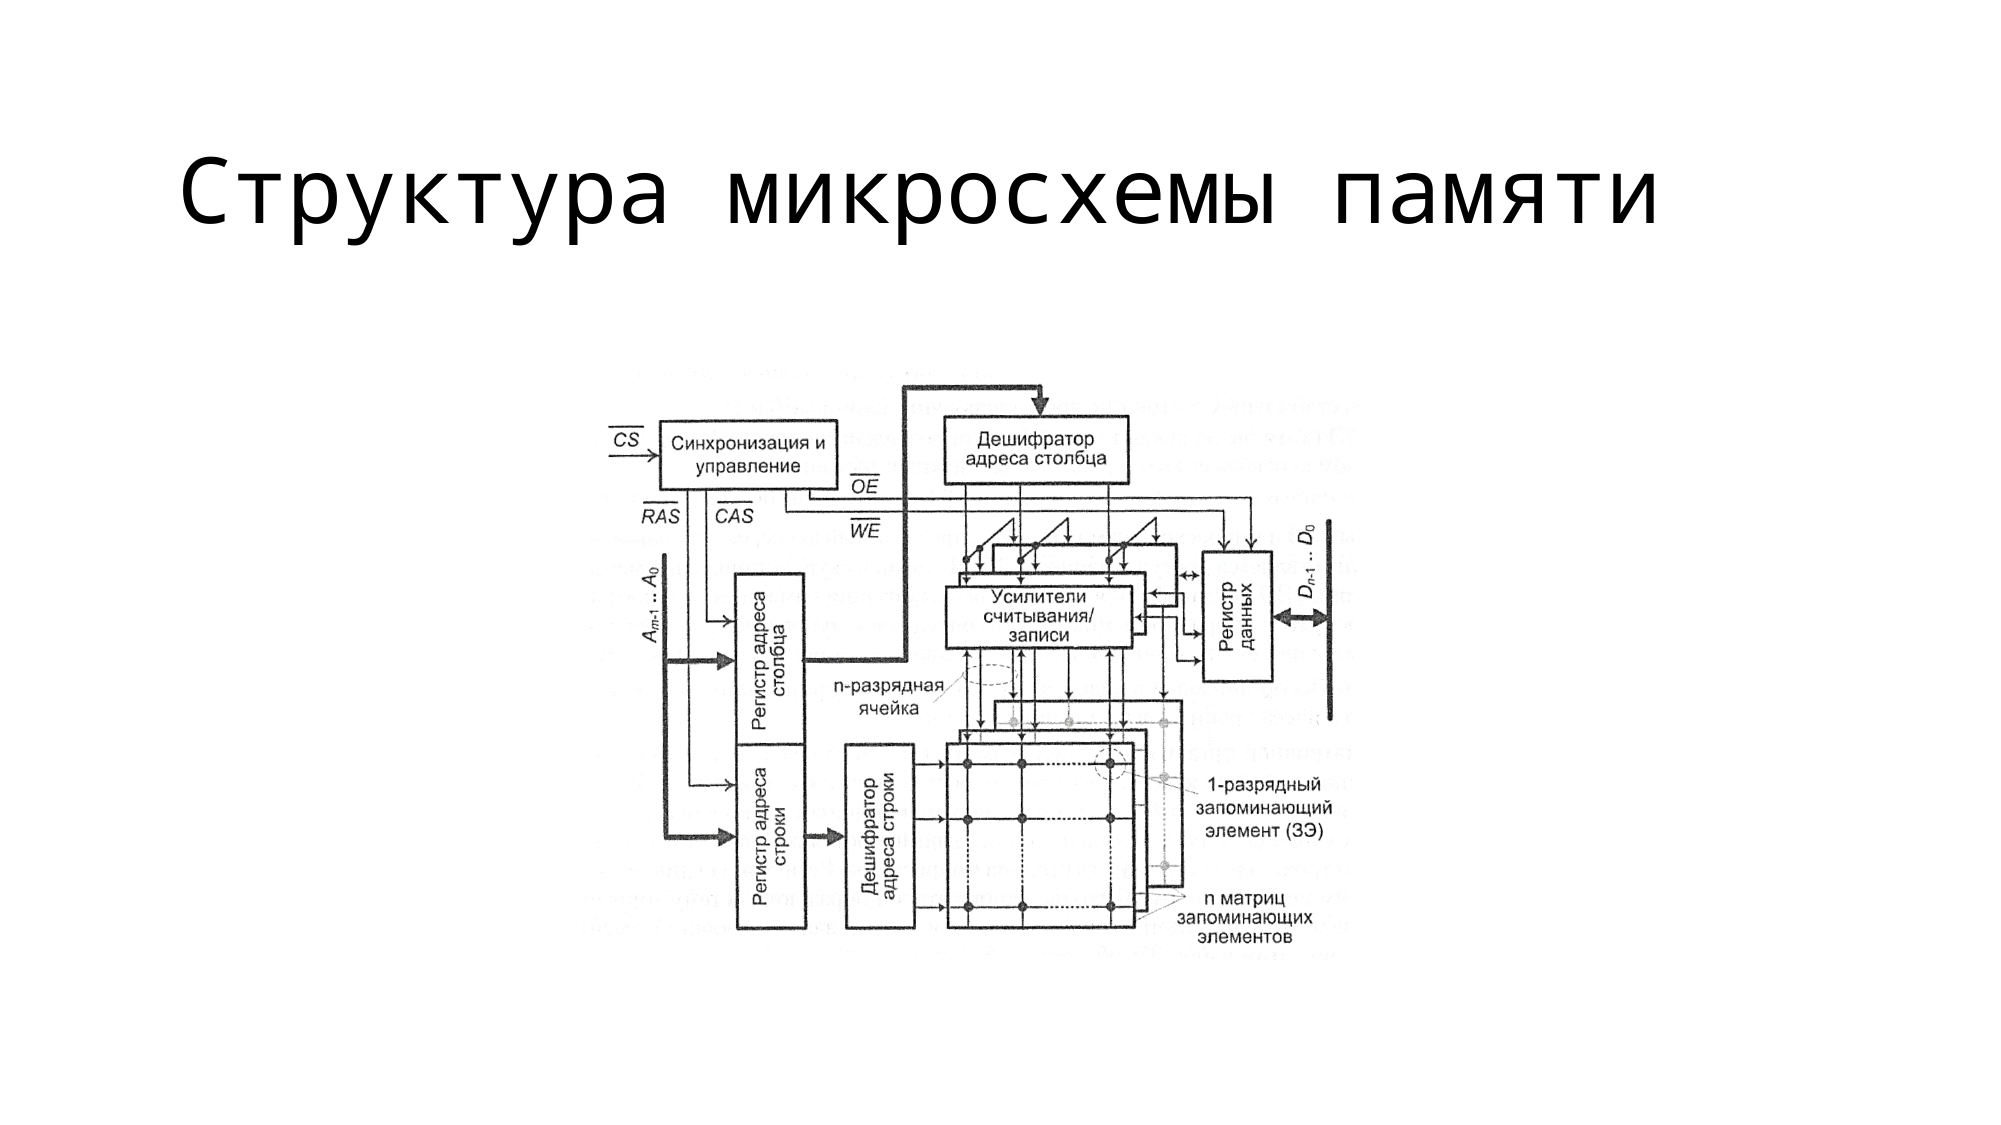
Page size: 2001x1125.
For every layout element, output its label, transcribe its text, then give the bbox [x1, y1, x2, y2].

picture [581, 366, 1359, 961]
text_box Структура микросхемы памяти [162, 84, 1888, 303]
